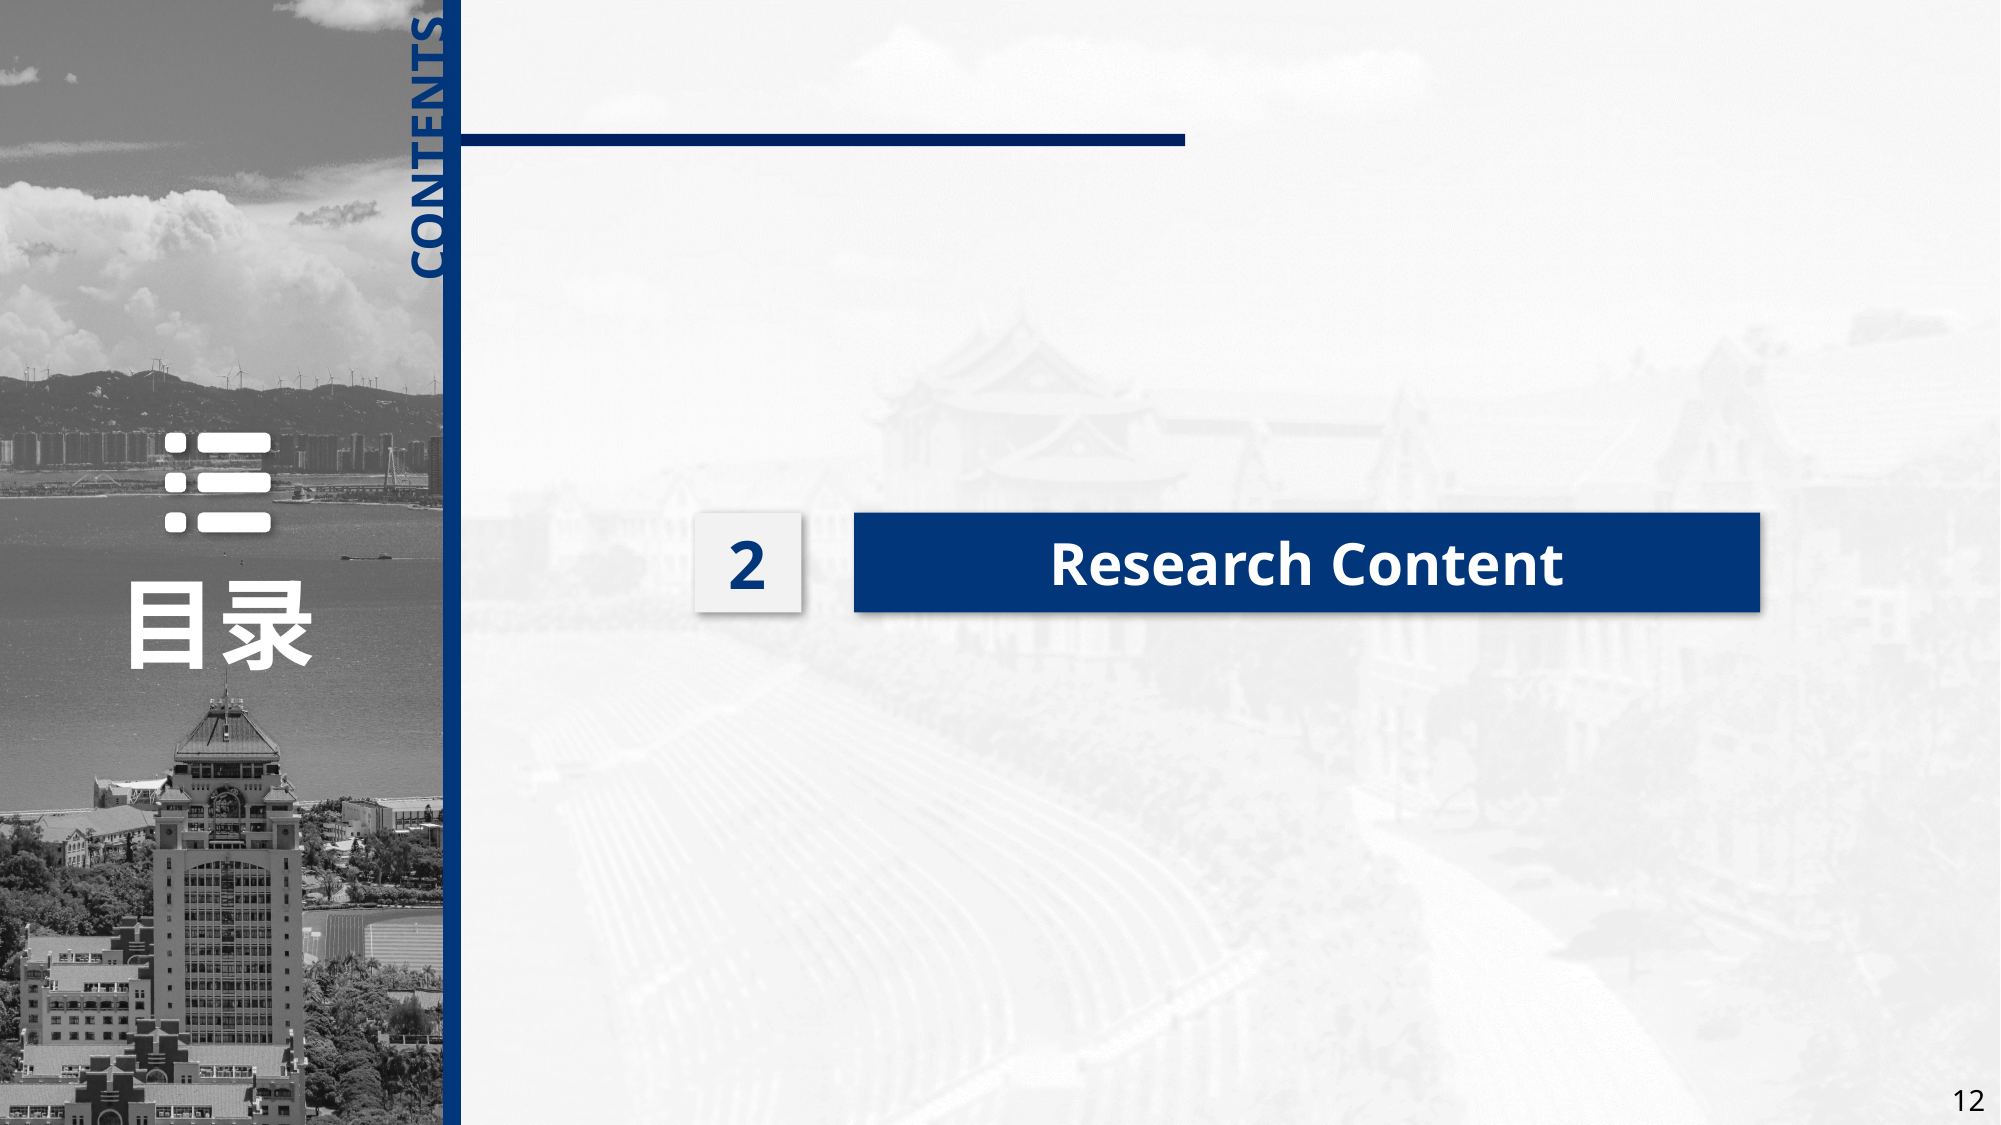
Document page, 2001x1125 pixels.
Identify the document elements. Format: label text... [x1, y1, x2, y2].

picture [461, 0, 2001, 1125]
text_box Research Content [853, 512, 1761, 613]
text_box 2 [694, 512, 802, 613]
